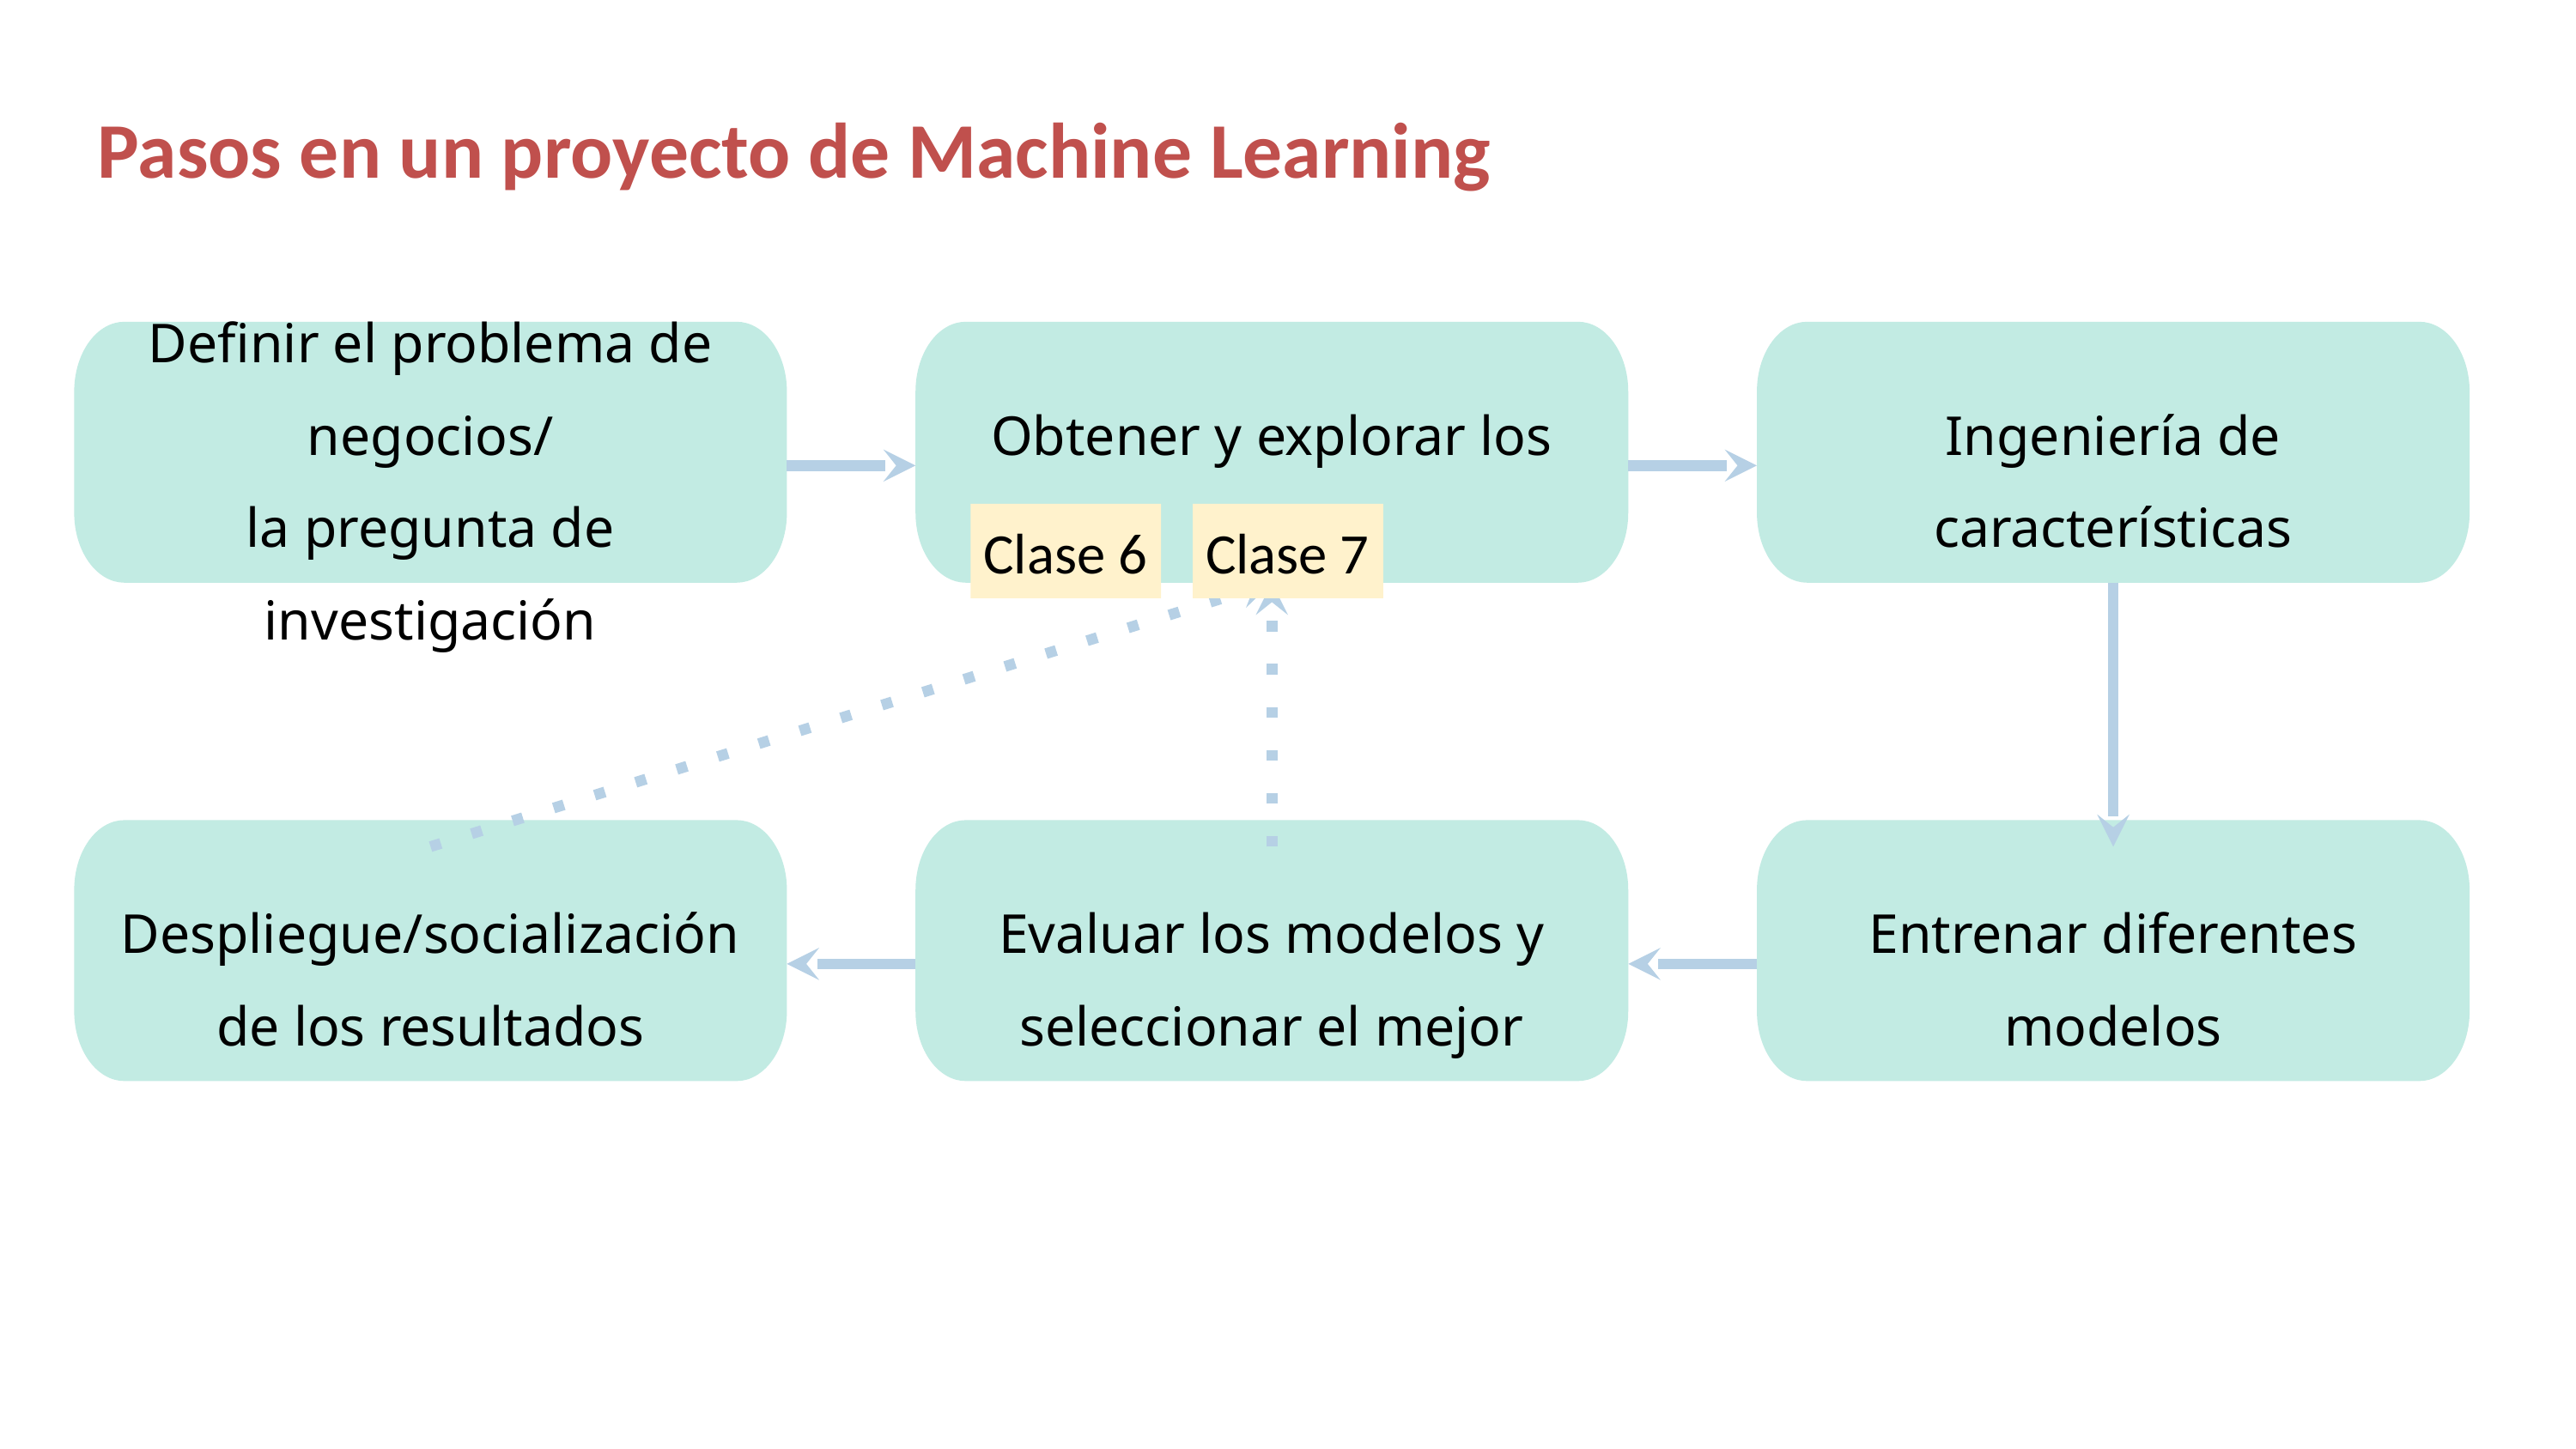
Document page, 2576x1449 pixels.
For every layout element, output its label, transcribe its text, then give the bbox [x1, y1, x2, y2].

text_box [1756, 820, 2470, 1082]
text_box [1756, 321, 2470, 584]
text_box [914, 820, 1629, 1082]
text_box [914, 321, 1629, 584]
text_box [430, 582, 1271, 847]
text_box Clase 7 [1276, 590, 1383, 598]
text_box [74, 321, 787, 584]
text_box Pasos en un proyecto de Machine Learning [74, 76, 1862, 218]
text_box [74, 820, 787, 1082]
